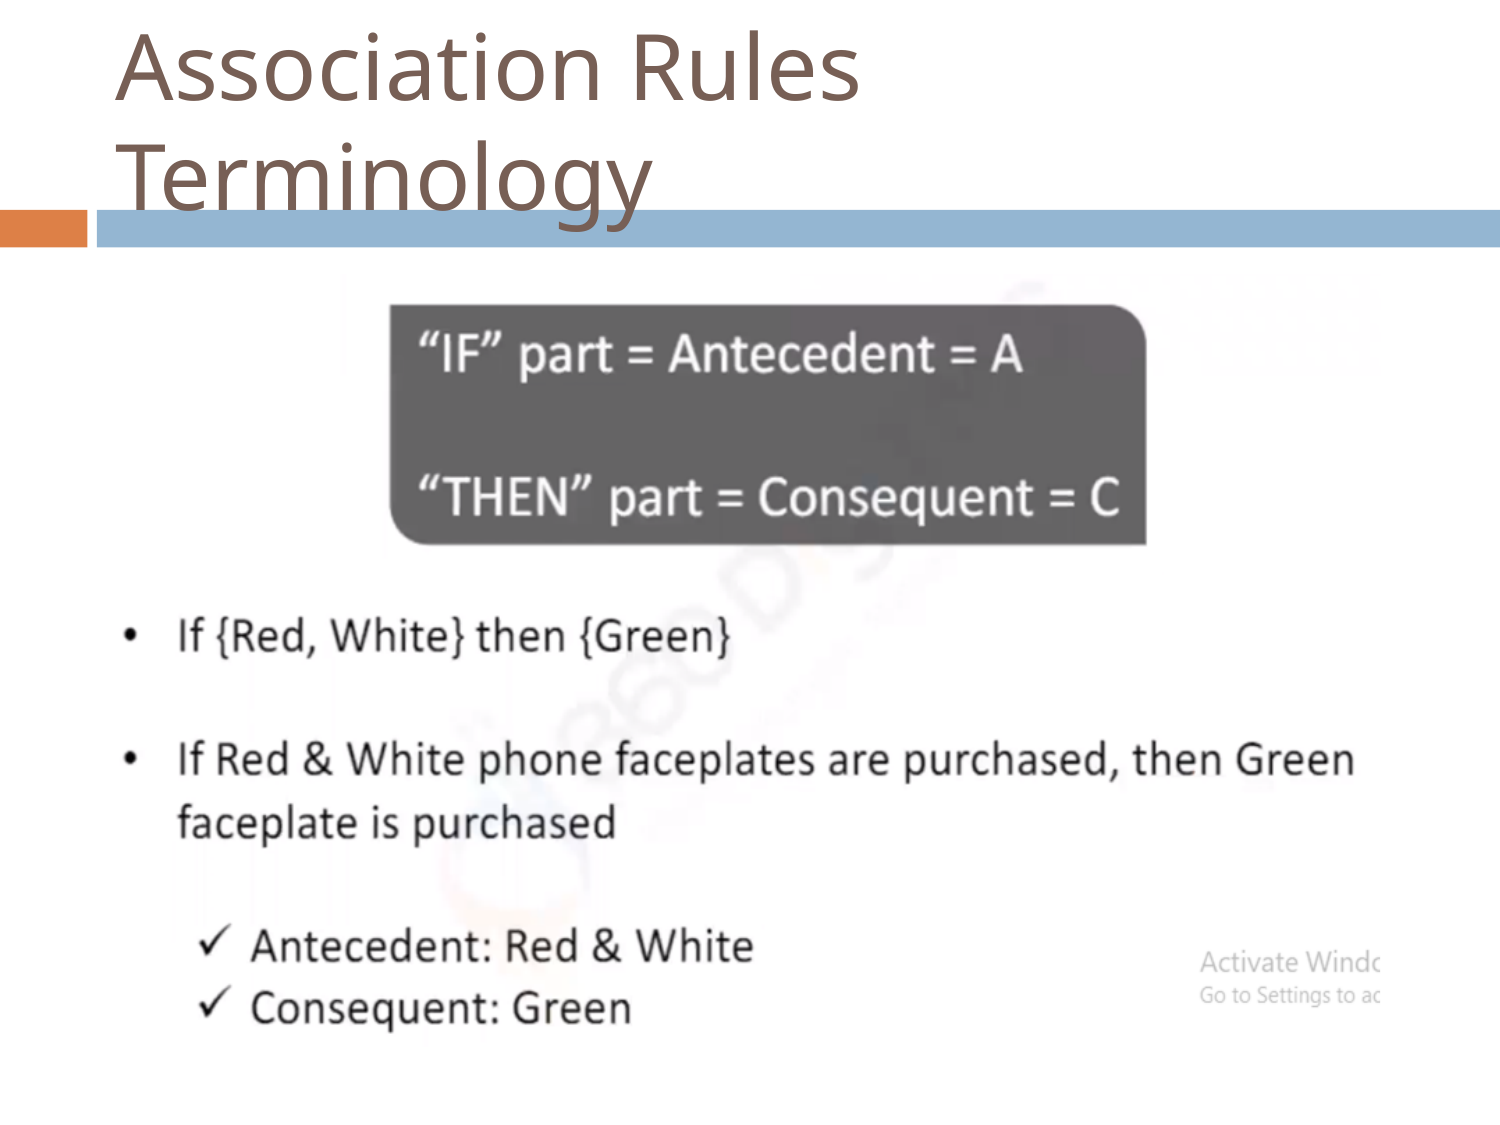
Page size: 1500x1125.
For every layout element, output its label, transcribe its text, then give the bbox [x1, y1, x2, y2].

picture [42, 274, 1381, 1048]
title Association Rules Terminology [100, 37, 1438, 200]
